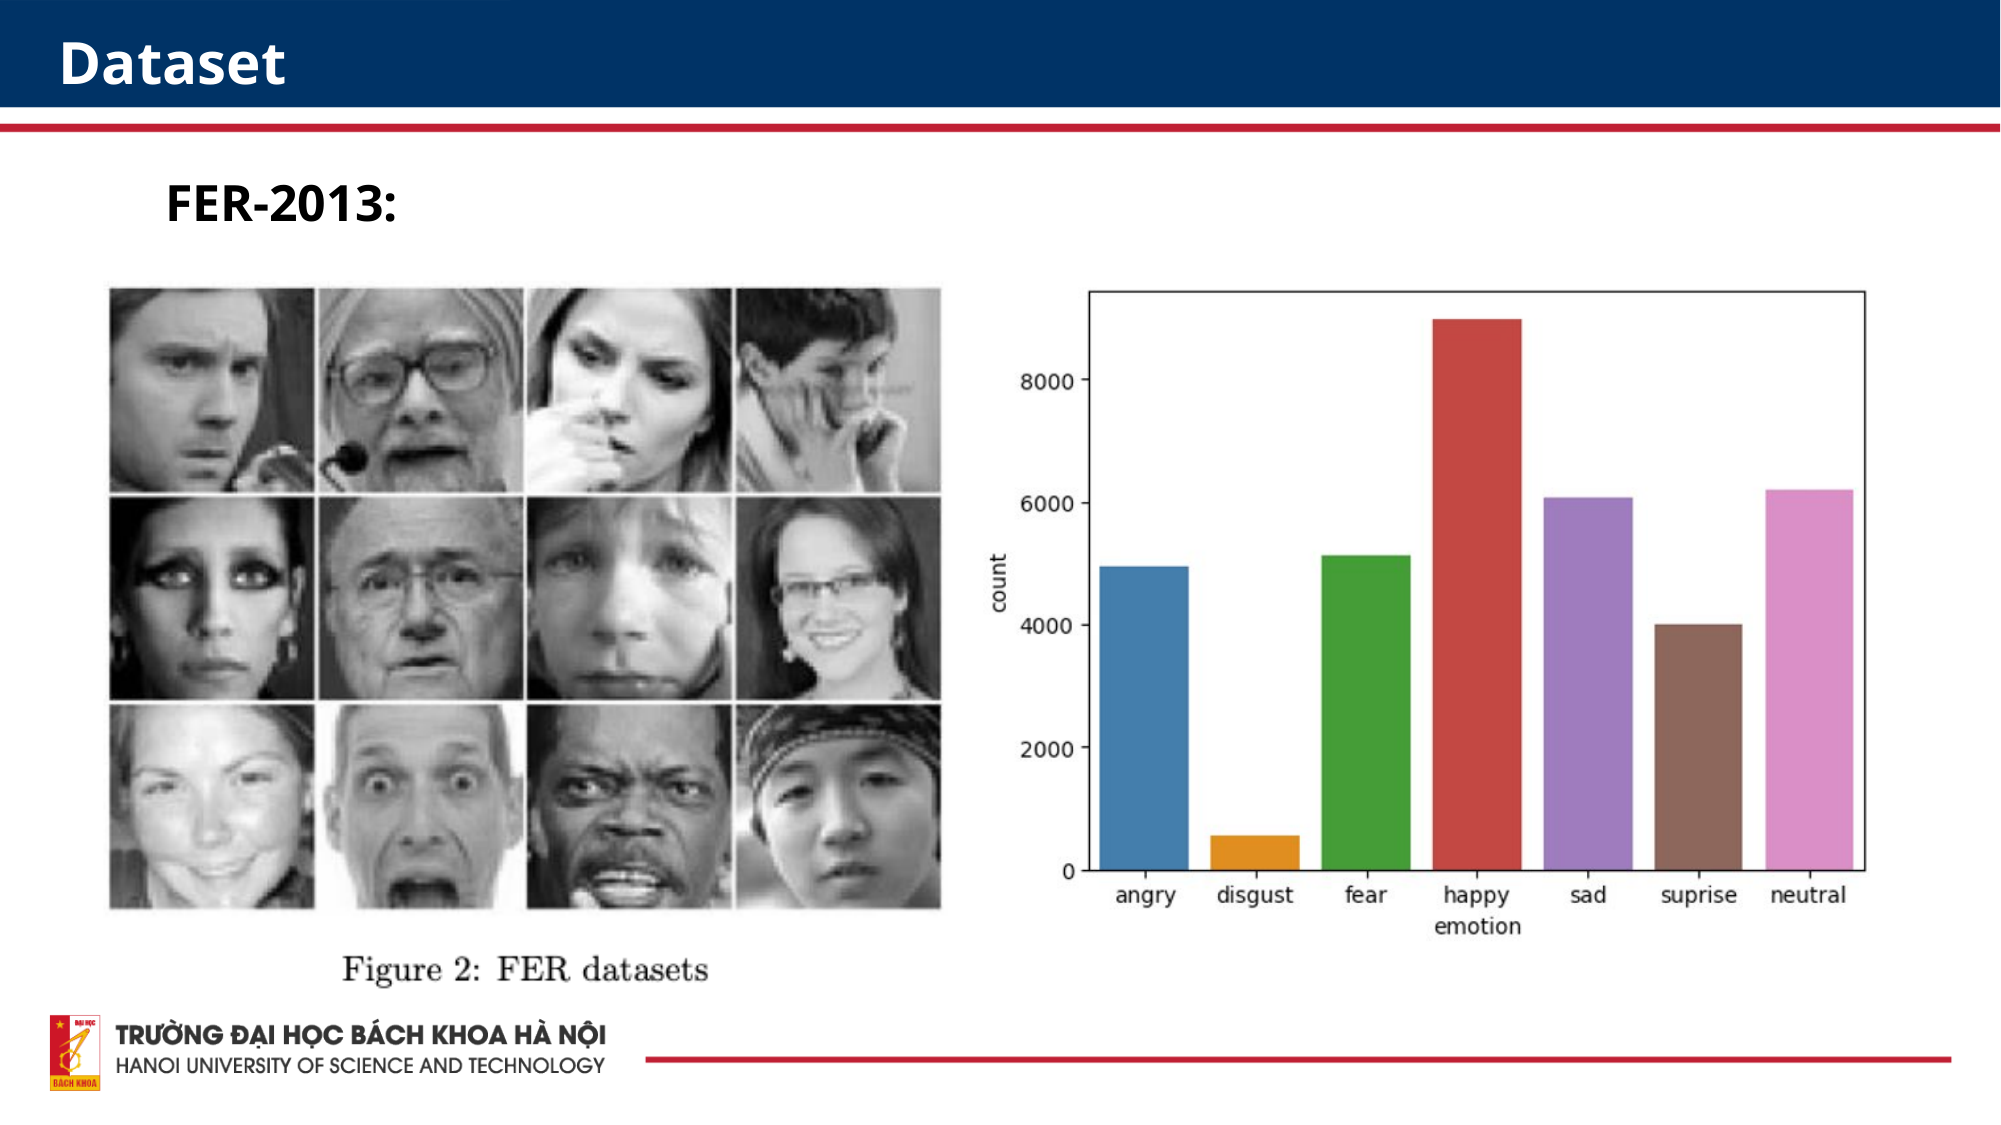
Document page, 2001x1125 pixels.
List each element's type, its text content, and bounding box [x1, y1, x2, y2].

picture [0, 0, 2001, 1125]
text_box Dataset [44, 18, 1933, 90]
text_box FER-2013: [149, 164, 600, 240]
